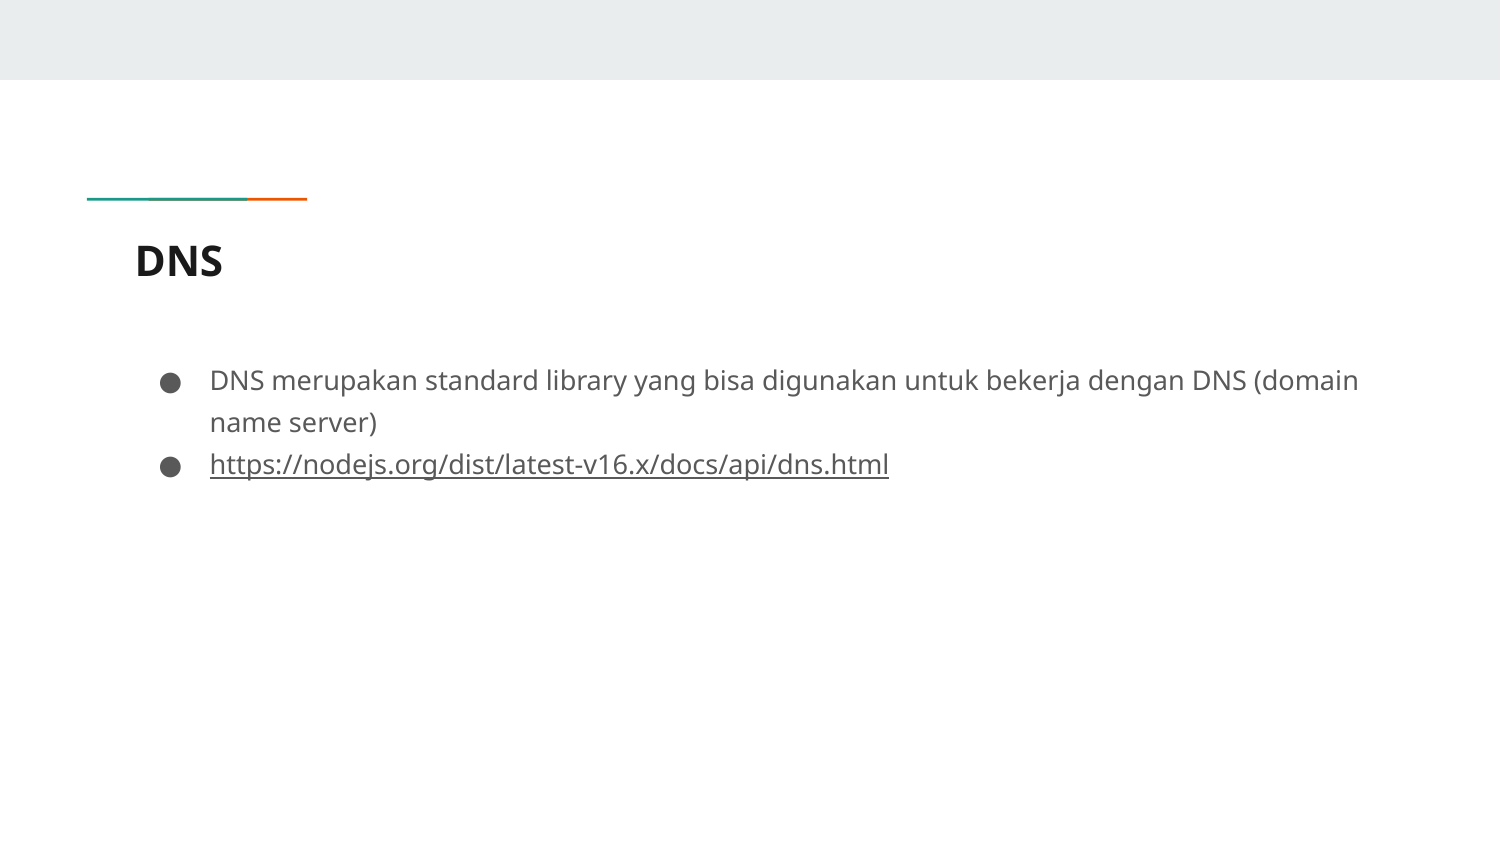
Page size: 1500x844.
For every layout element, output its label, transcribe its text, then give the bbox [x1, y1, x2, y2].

list DNS merupakan standard library yang bisa digunakan untuk bekerja dengan DNS (domain name server) https://nodejs.org/dist/latest-v16.x/docs/api/dns.html [119, 341, 1381, 712]
title DNS [119, 216, 1381, 305]
